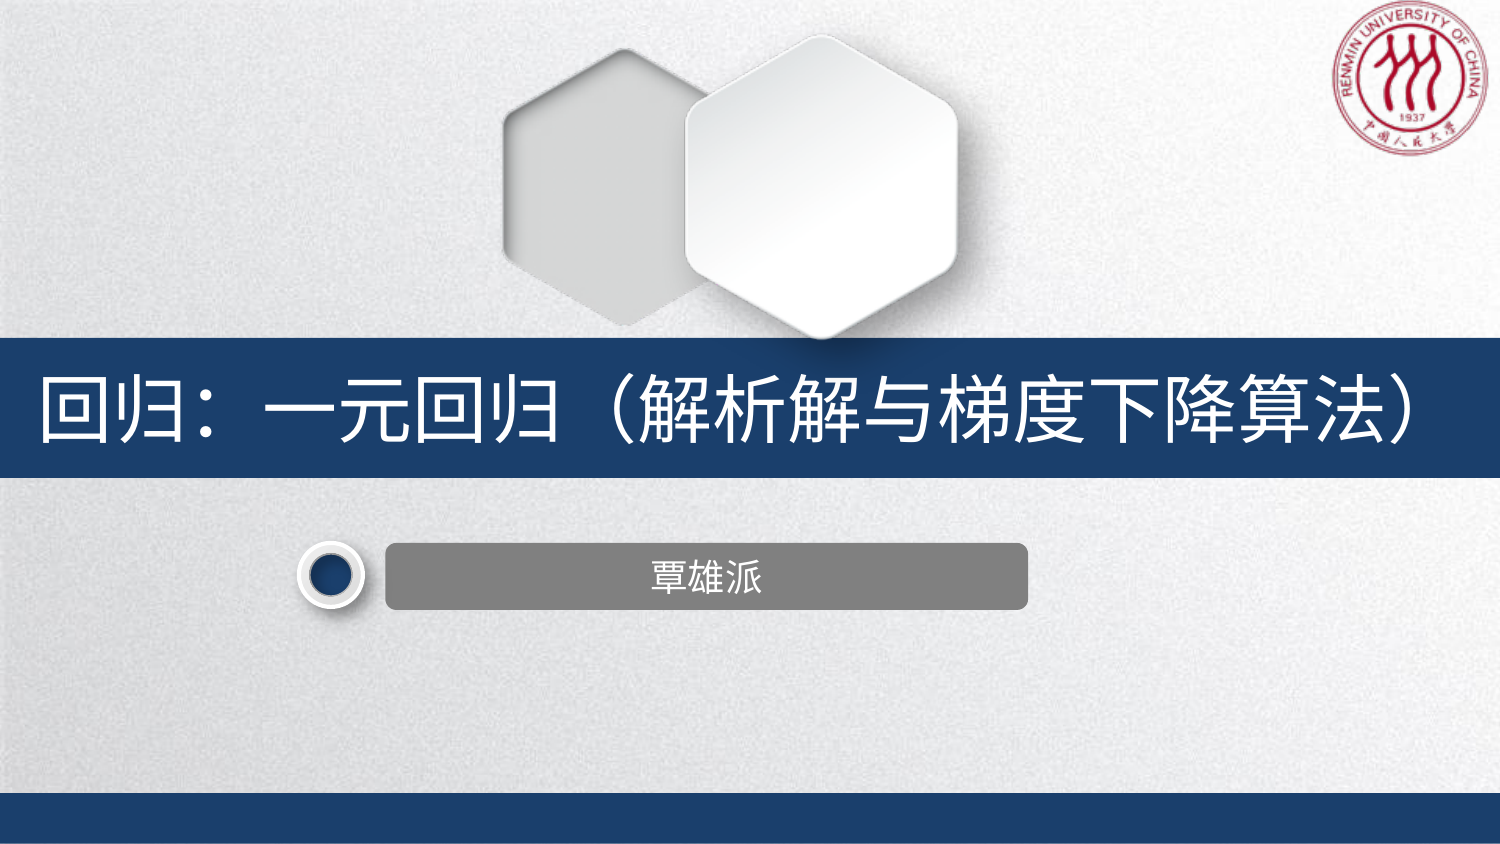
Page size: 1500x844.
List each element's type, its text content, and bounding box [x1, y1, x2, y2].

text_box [298, 542, 364, 645]
picture [0, 480, 1500, 793]
text_box 覃雄派 [383, 540, 1031, 613]
picture [0, 0, 1500, 371]
text_box 回归：一元回归（解析解与梯度下降算法） [0, 336, 1500, 480]
